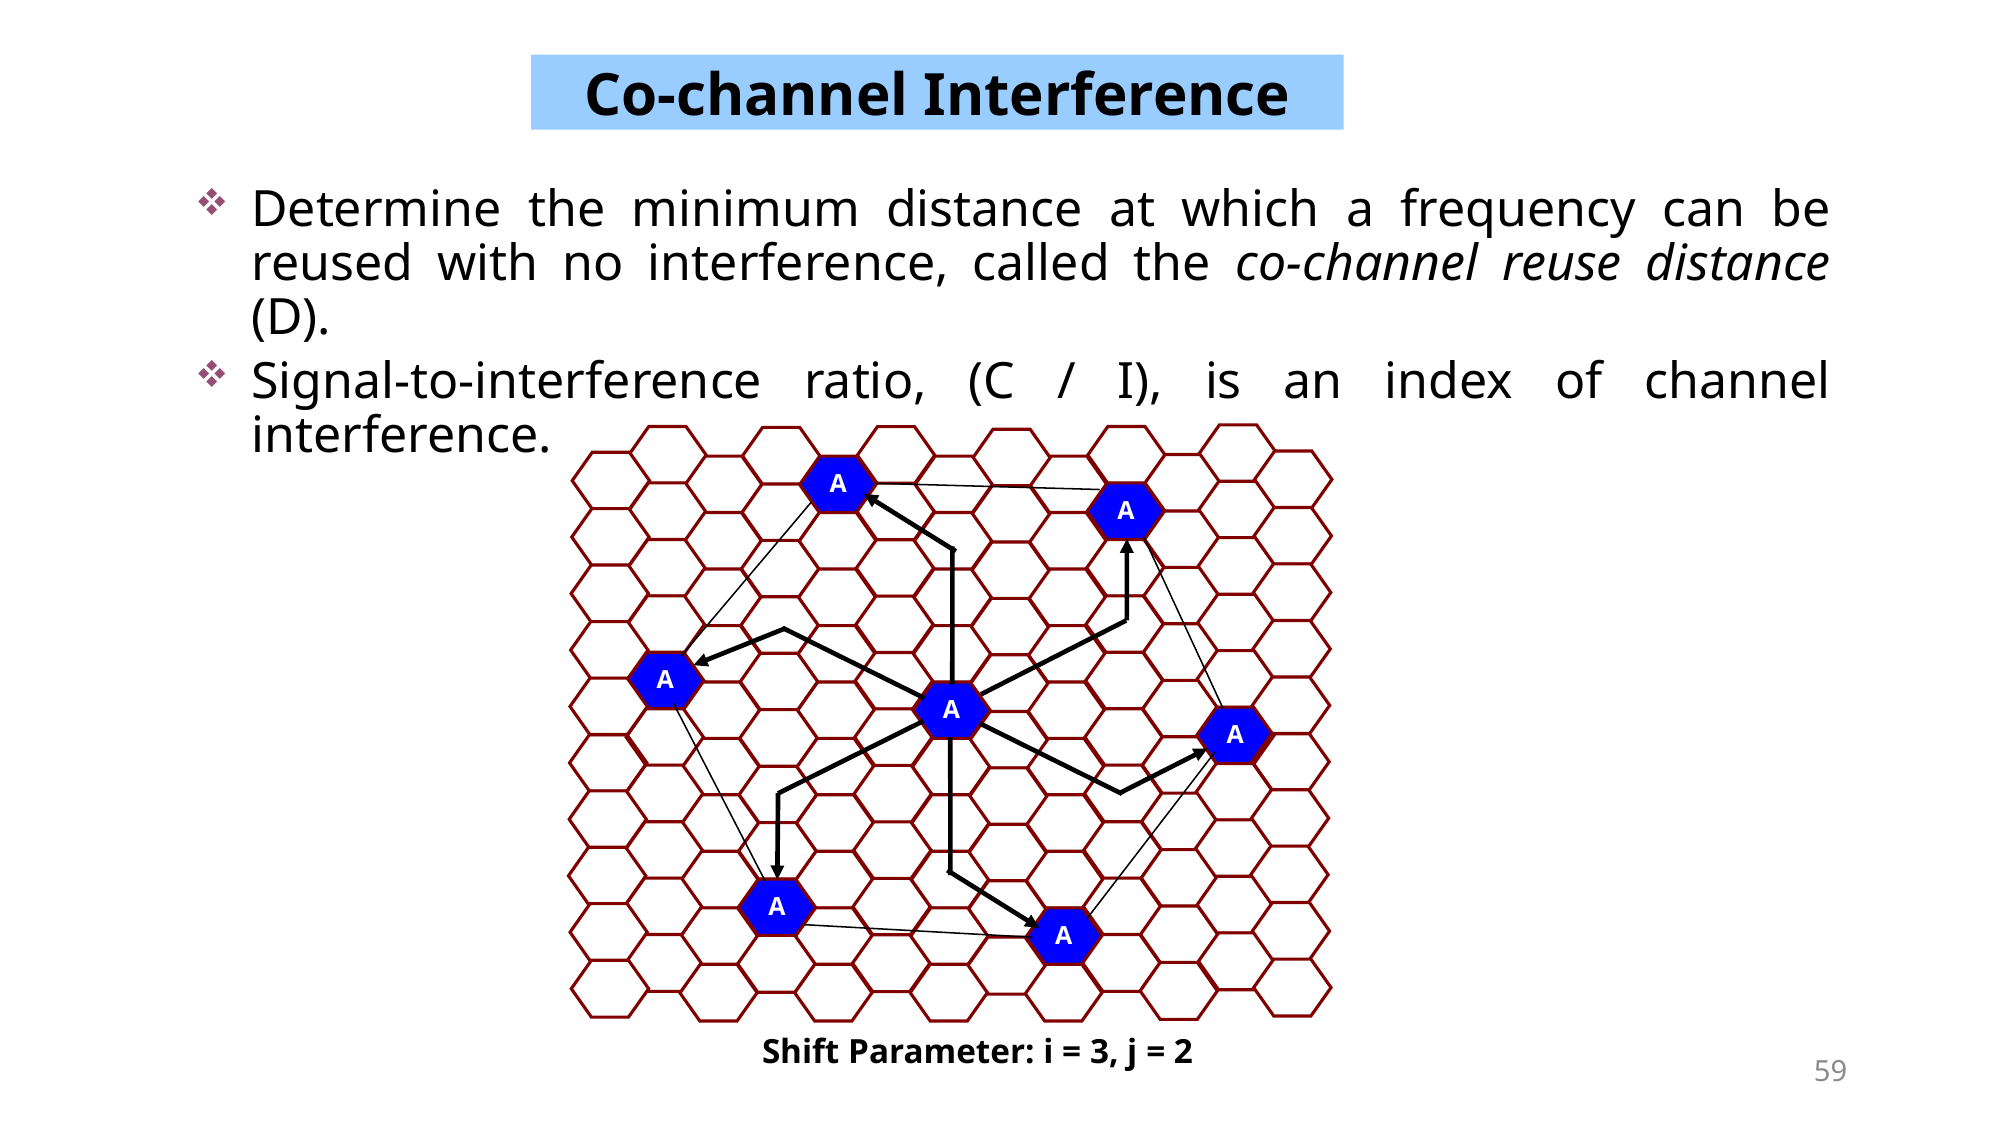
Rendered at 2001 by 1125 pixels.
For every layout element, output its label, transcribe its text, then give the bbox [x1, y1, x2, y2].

text_box Determine the minimum distance at which a frequency can be reused with no interference, called the co-channel reuse distance (D). Signal-to-interference ratio, (C / I), is an index of channel interference. [195, 183, 1832, 401]
text_box Co-channel Interference [531, 54, 1344, 130]
slide_number 59 [1412, 1042, 1863, 1103]
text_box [568, 424, 1332, 1073]
